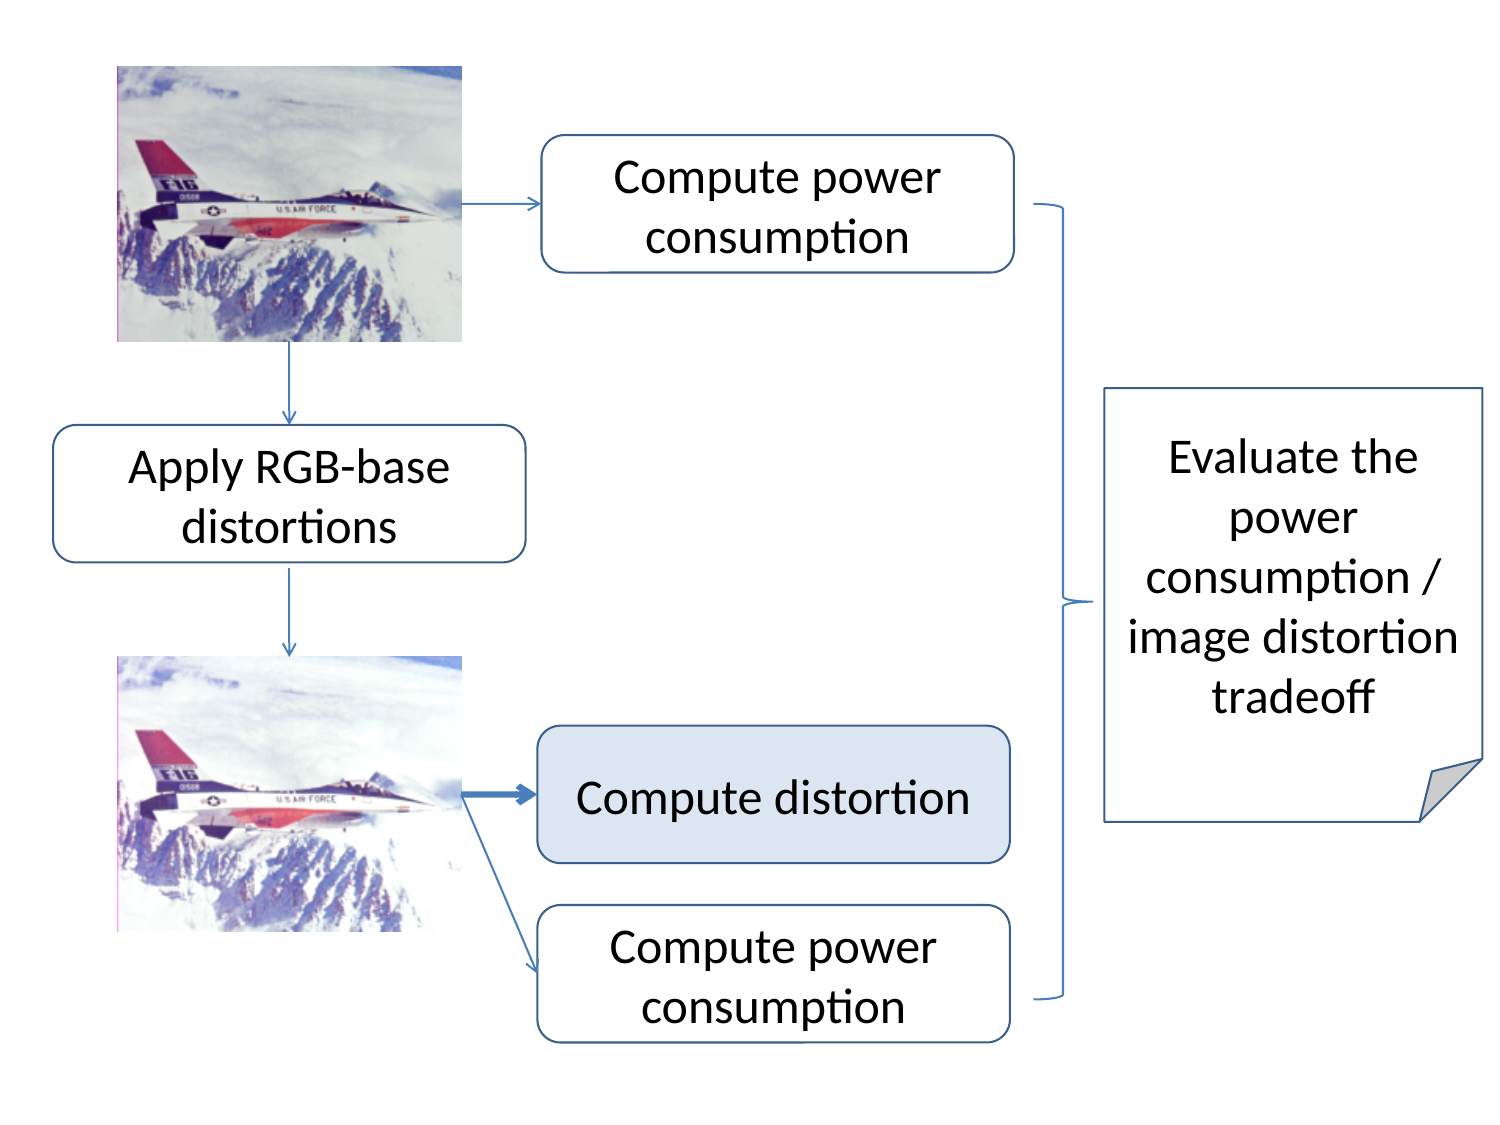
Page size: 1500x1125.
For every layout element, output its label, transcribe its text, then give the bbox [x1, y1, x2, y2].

picture [117, 66, 462, 342]
picture [117, 656, 462, 933]
text_box Evaluate the power consumption / image distortion tradeoff [1102, 386, 1485, 824]
text_box [1033, 203, 1094, 1001]
text_box Compute power consumption [535, 902, 1012, 1045]
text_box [460, 794, 538, 974]
text_box Compute distortion [535, 723, 1012, 866]
text_box Compute power consumption [539, 132, 1017, 275]
text_box Apply RGB-base distortions [50, 422, 528, 565]
